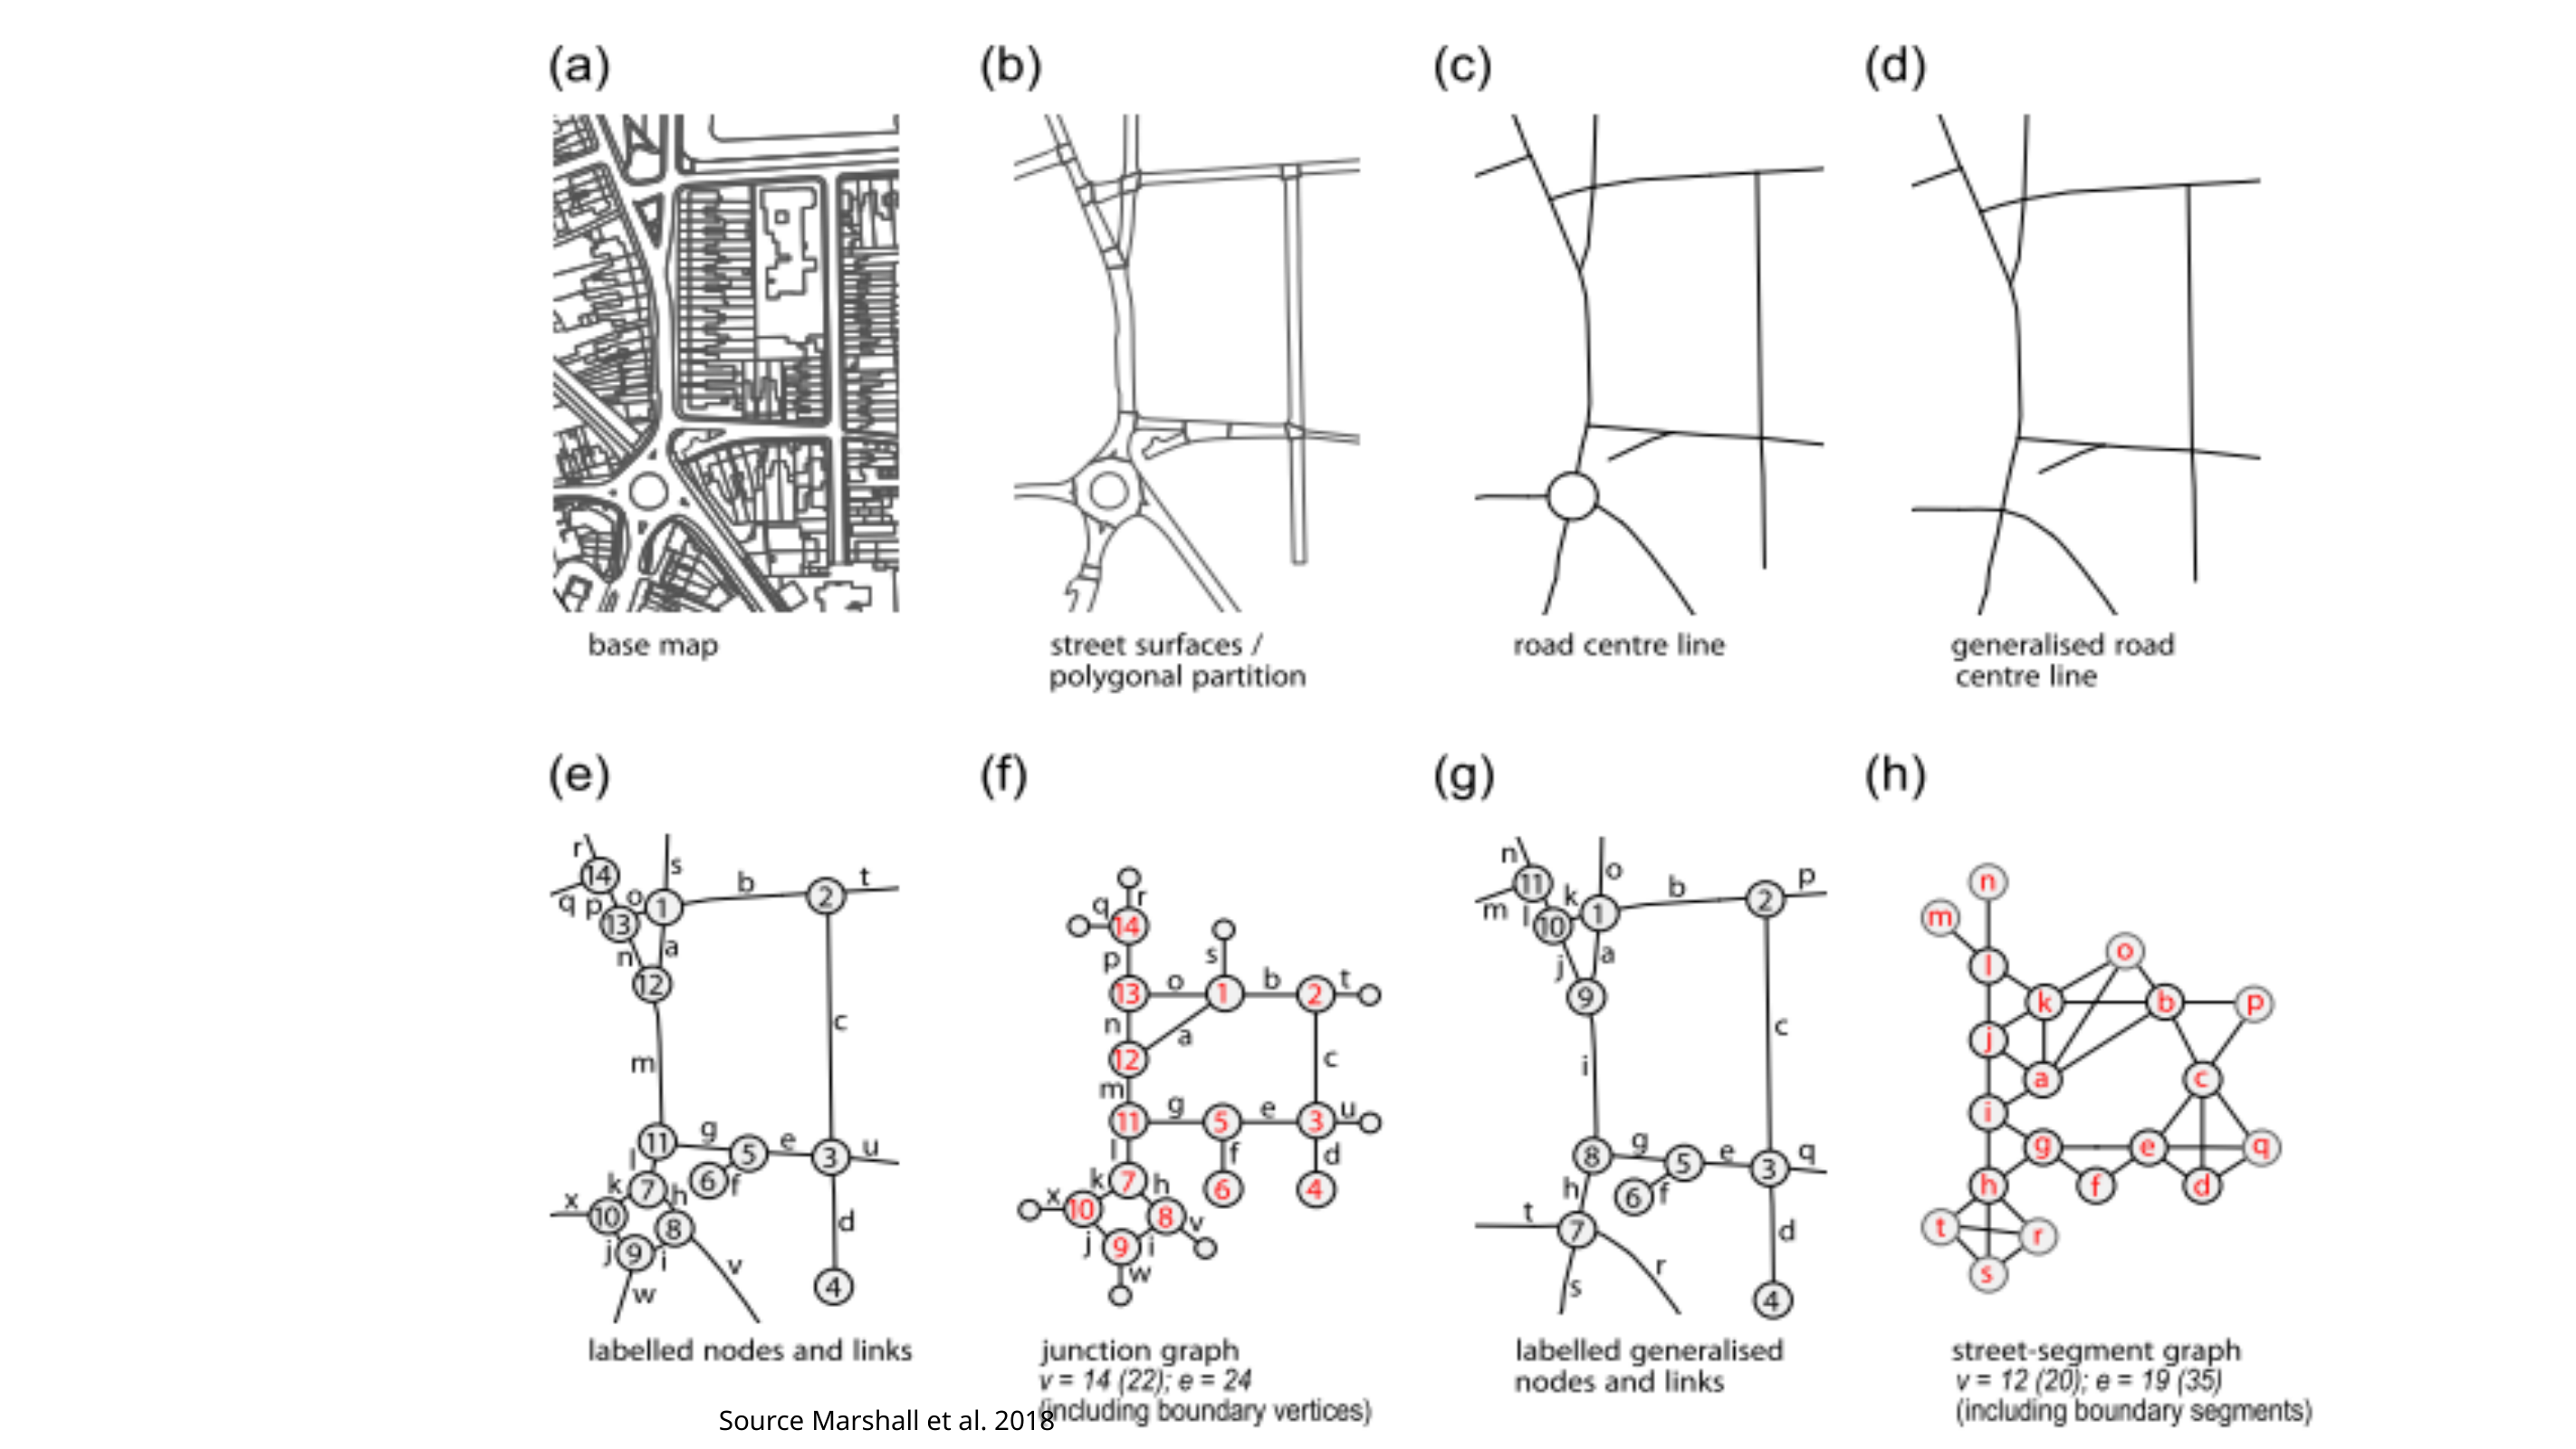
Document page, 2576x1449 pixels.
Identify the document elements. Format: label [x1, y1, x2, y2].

picture [272, 0, 2456, 1449]
